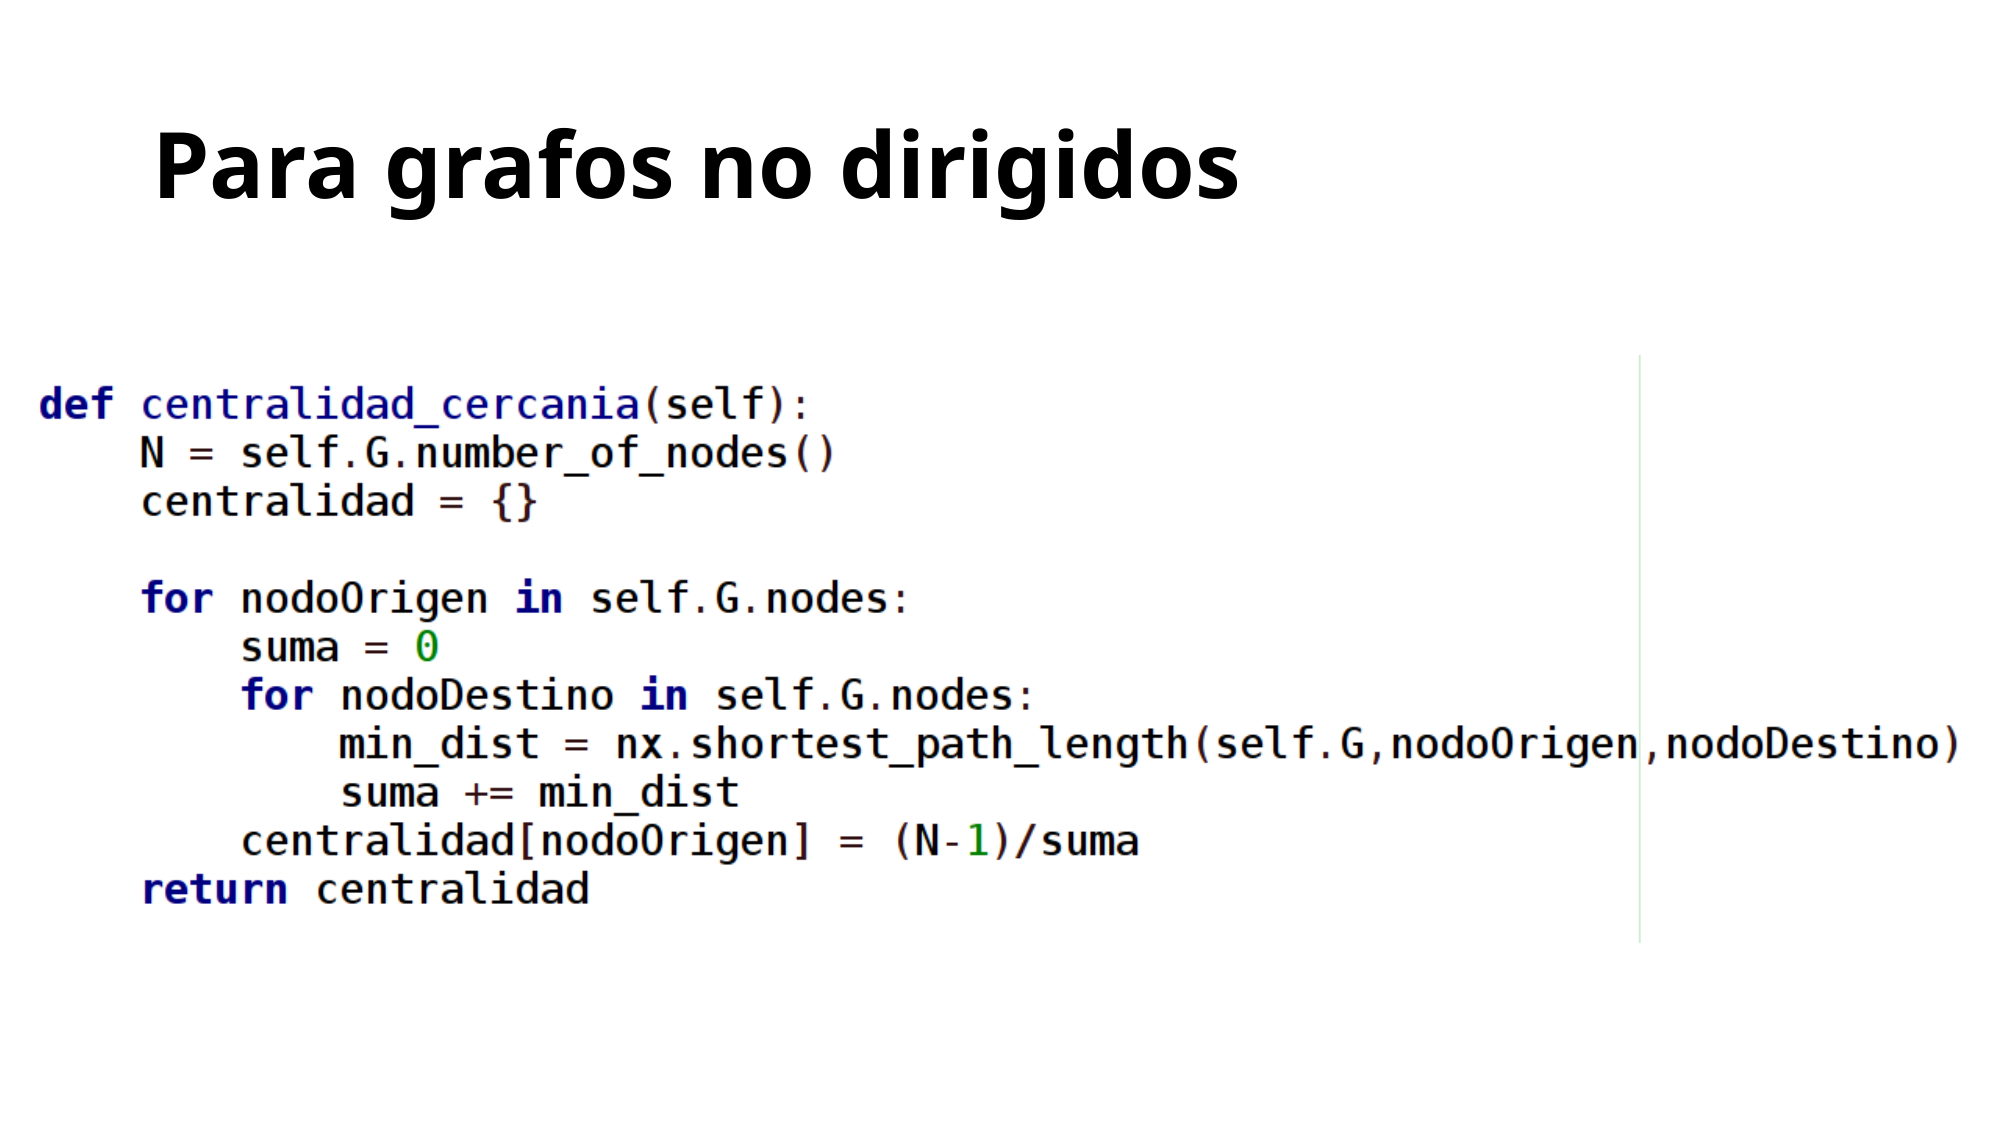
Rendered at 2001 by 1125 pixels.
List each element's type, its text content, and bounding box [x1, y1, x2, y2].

title Para grafos no dirigidos [137, 59, 1863, 278]
picture [0, 355, 2000, 943]
